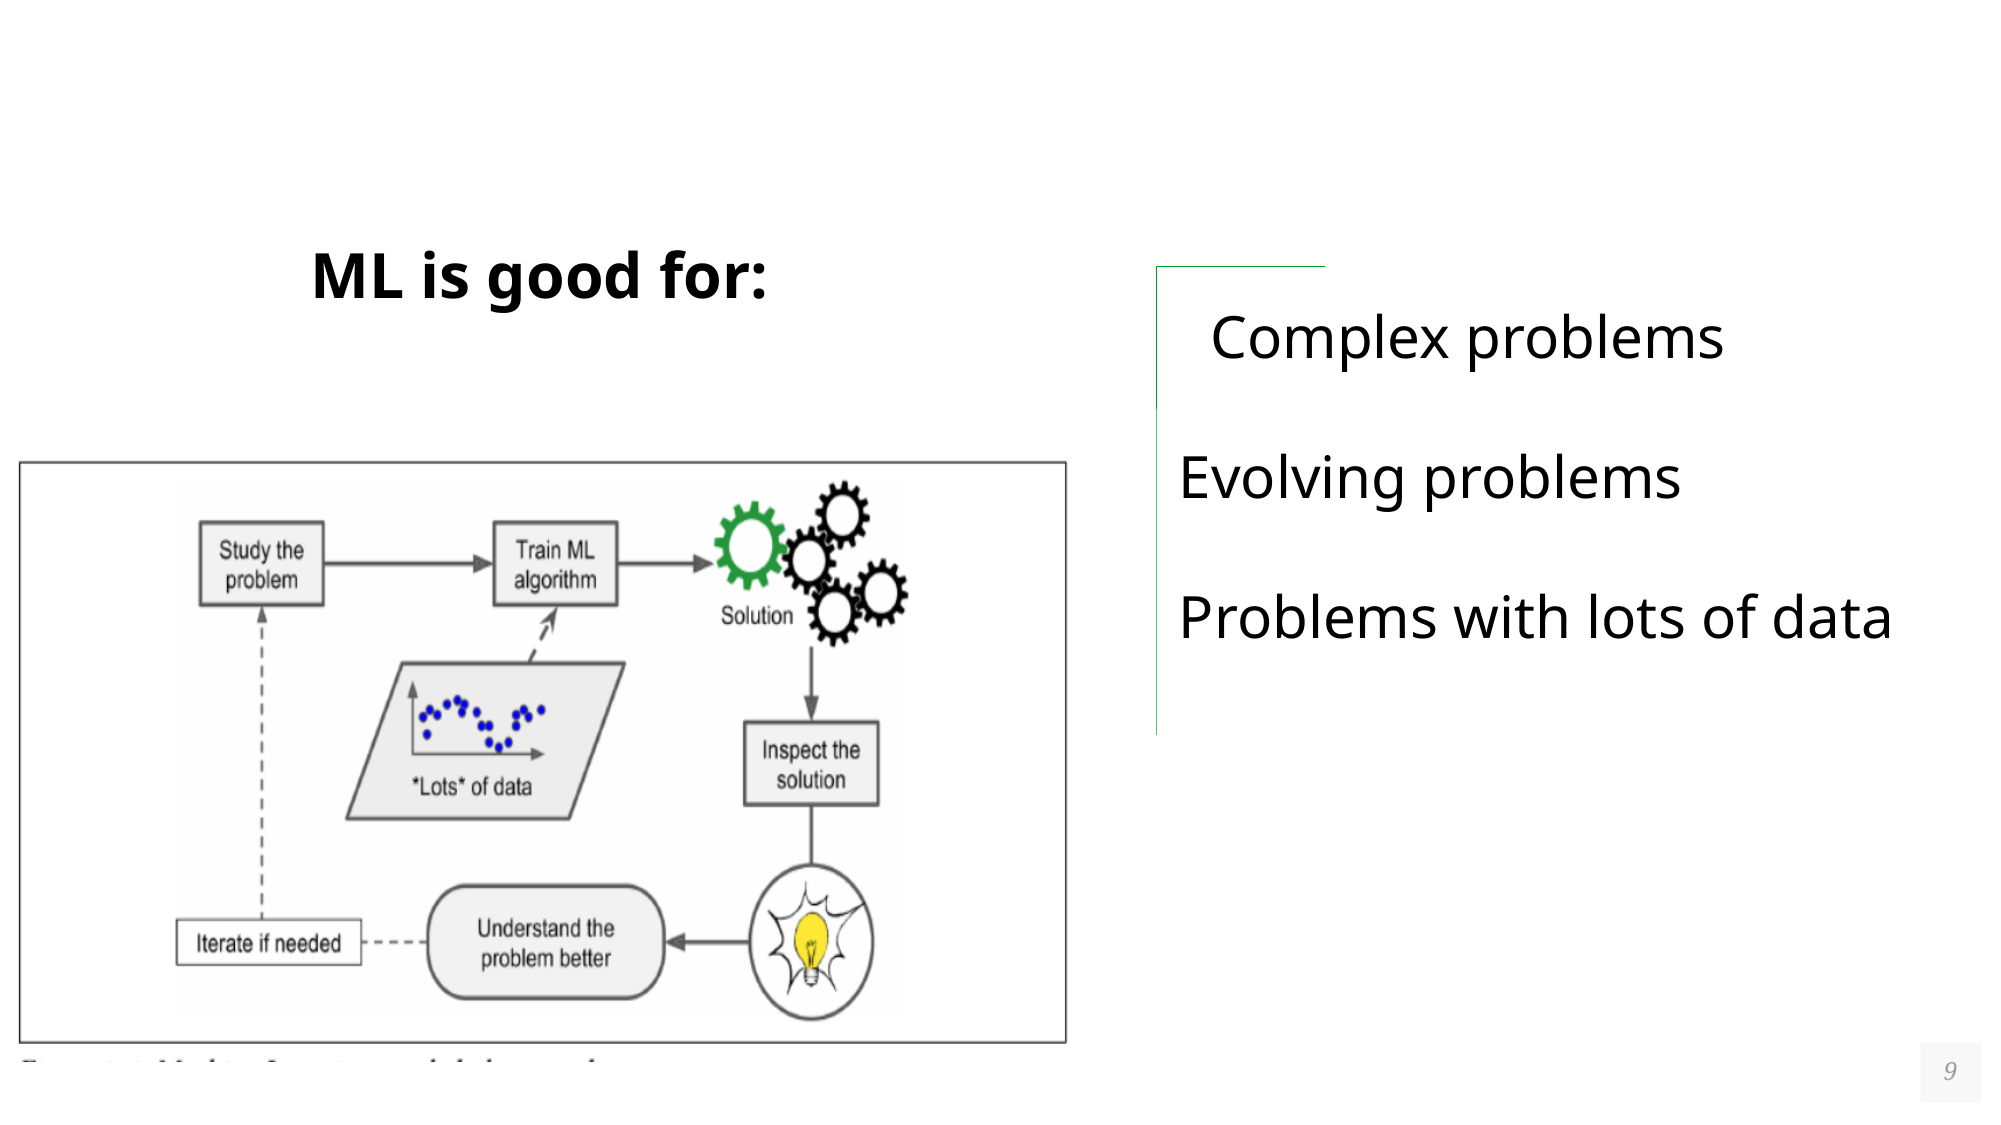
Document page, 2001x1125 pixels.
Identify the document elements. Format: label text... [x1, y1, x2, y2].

text_box ML is good for: [295, 229, 1308, 319]
picture [0, 409, 1157, 1062]
text_box Complex problems Evolving problems Problems with lots of data [1089, 152, 1951, 798]
slide_number 9 [1920, 1042, 1982, 1103]
